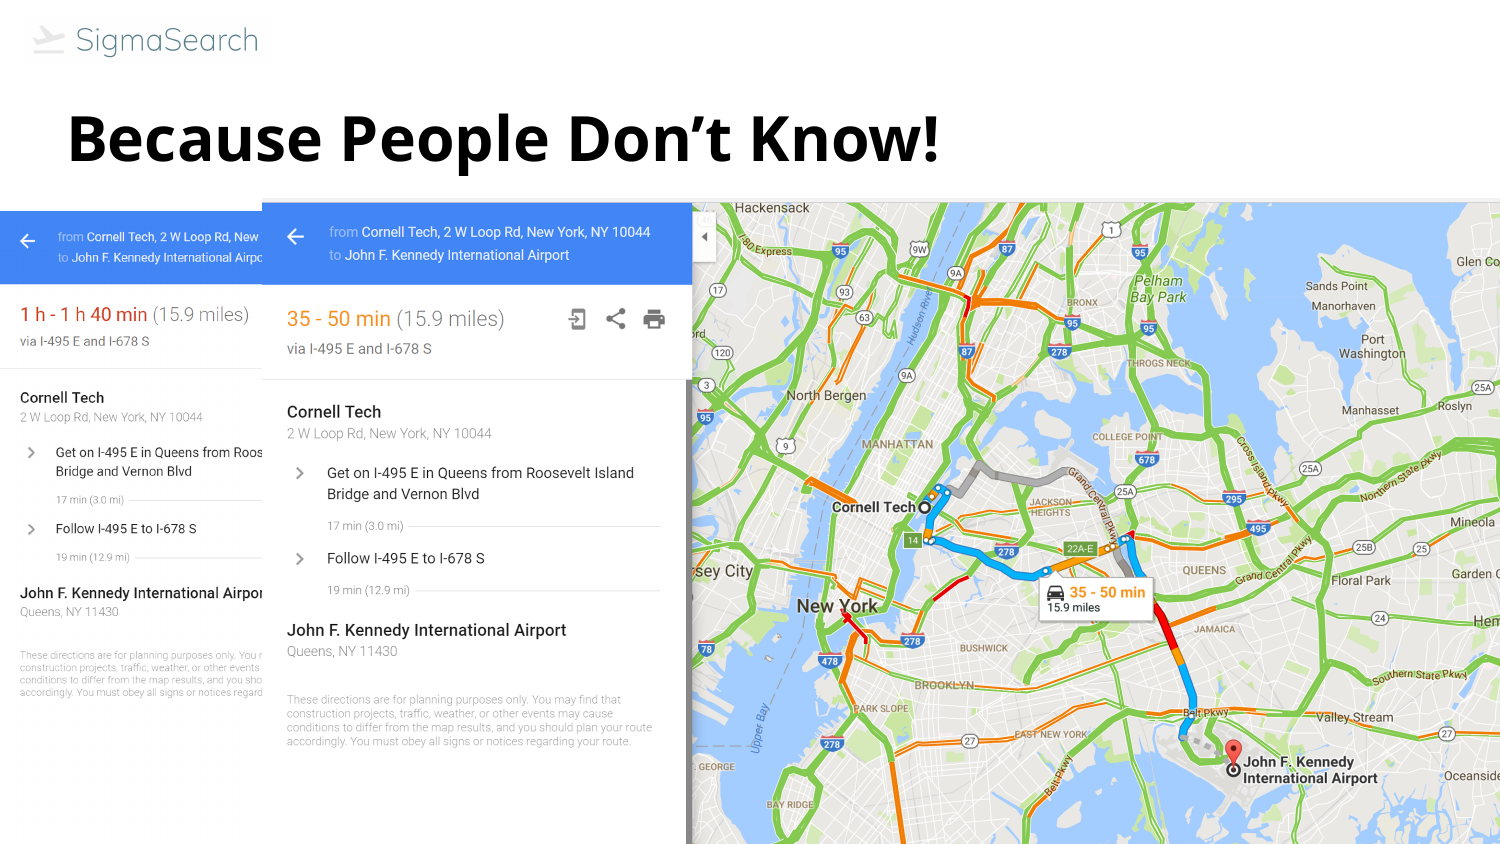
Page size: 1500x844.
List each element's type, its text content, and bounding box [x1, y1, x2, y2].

picture [23, 17, 274, 64]
title Because People Don’t Know! [51, 72, 1449, 167]
picture [0, 198, 1500, 844]
